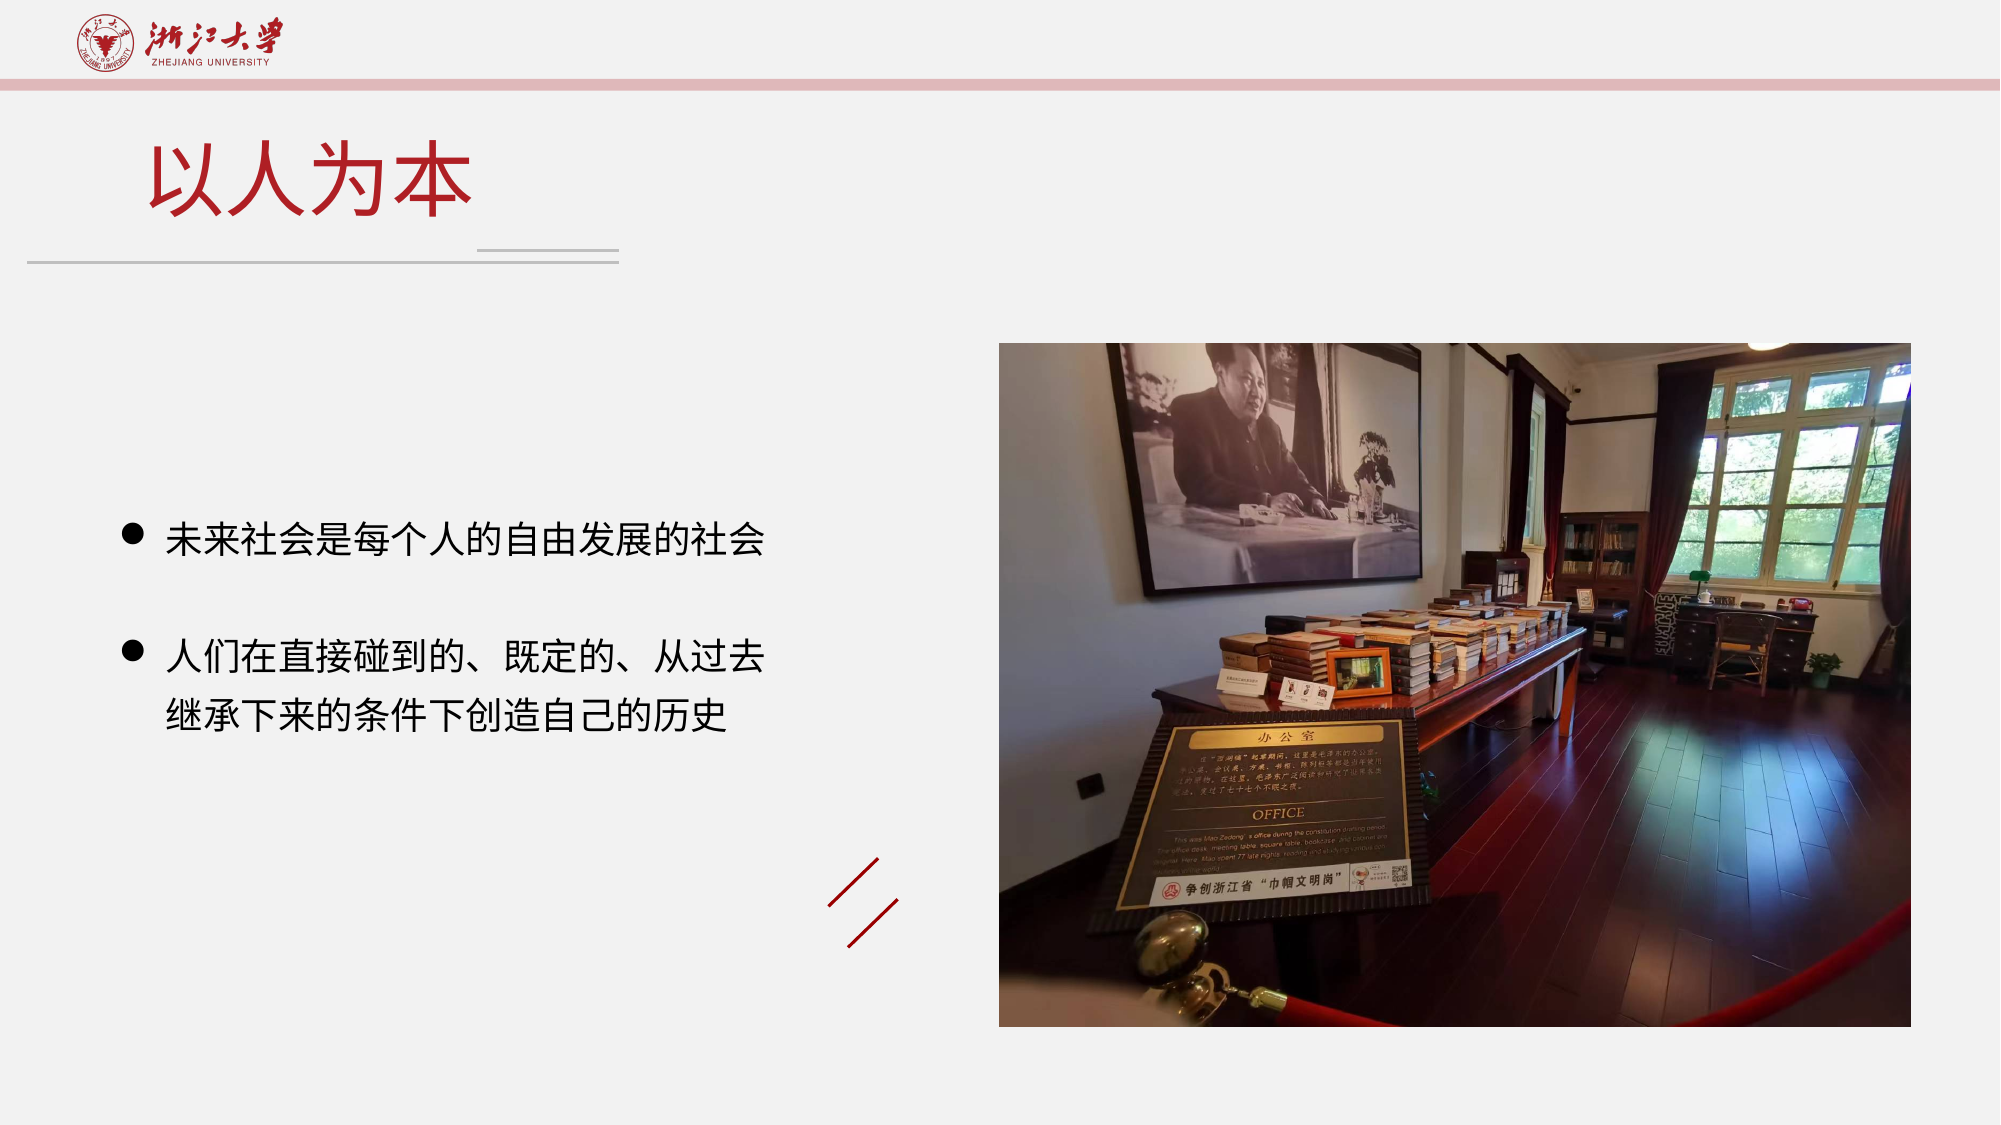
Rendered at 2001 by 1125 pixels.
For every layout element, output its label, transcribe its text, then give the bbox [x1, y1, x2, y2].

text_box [26, 119, 691, 263]
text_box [846, 901, 900, 946]
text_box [826, 860, 880, 905]
picture [77, 14, 283, 72]
text_box [0, 78, 2000, 92]
picture [999, 343, 1911, 1027]
text_box 未来社会是每个人的自由发展的社会 人们在直接碰到的、既定的、从过去继承下来的条件下创造自己的历史 [104, 495, 783, 745]
